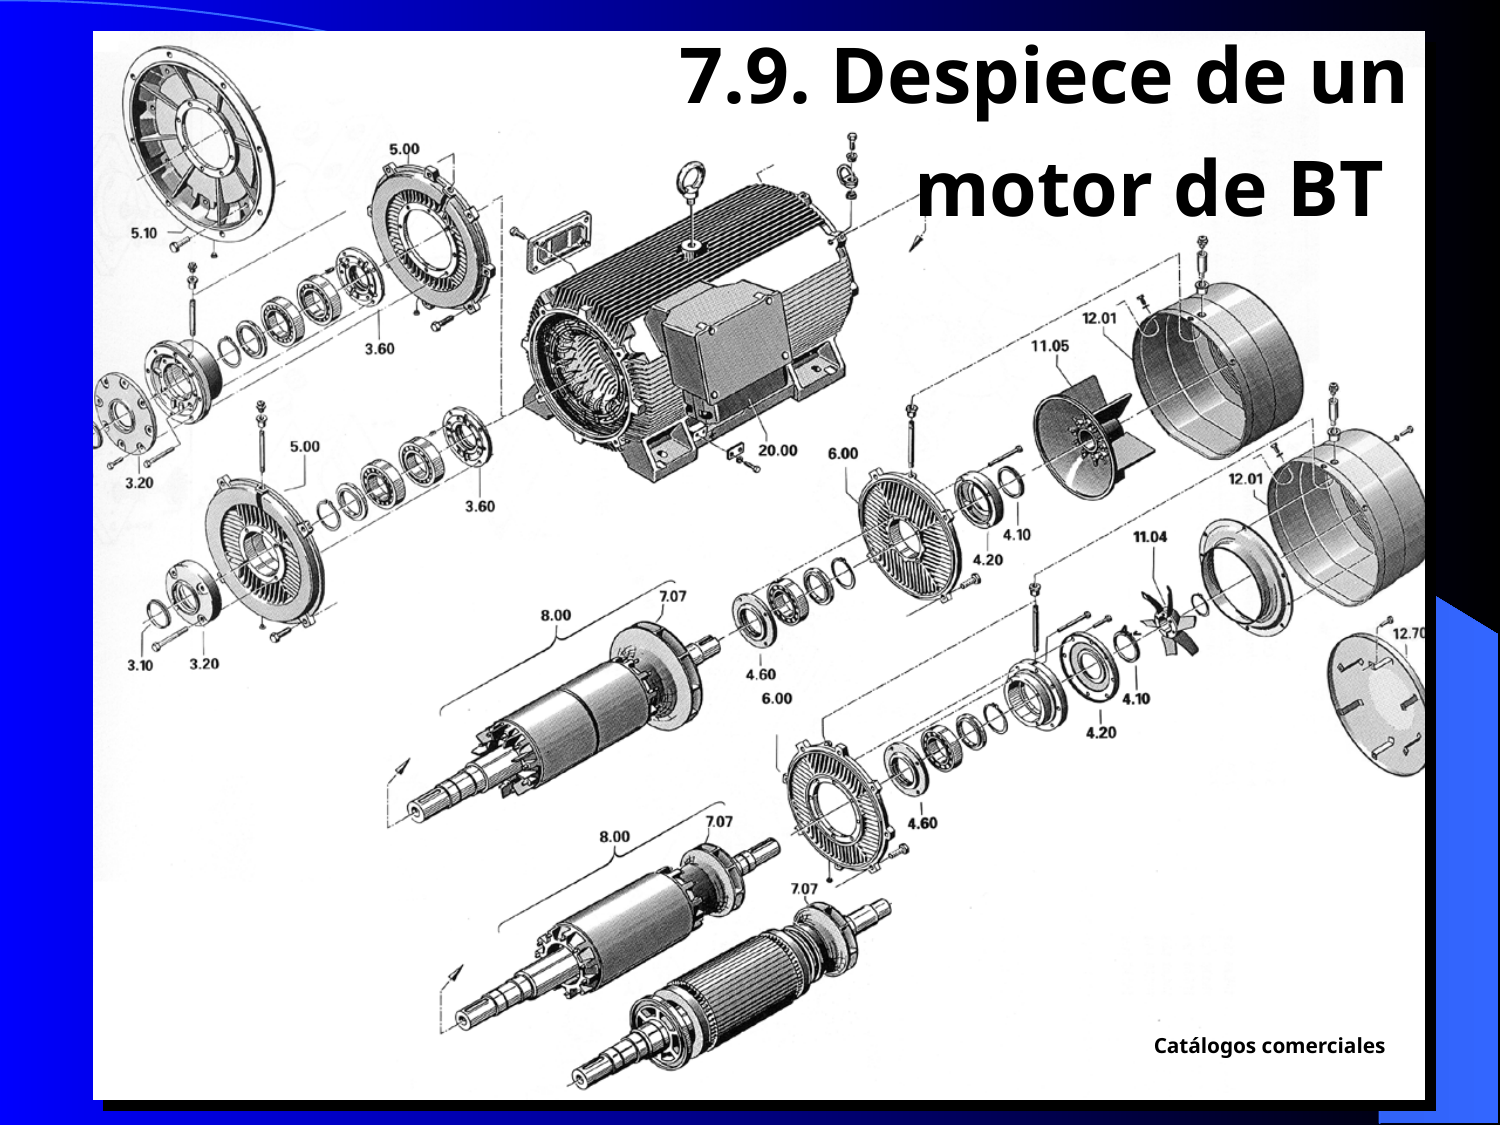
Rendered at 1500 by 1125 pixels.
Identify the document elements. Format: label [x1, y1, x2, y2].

picture [93, 31, 1426, 1101]
